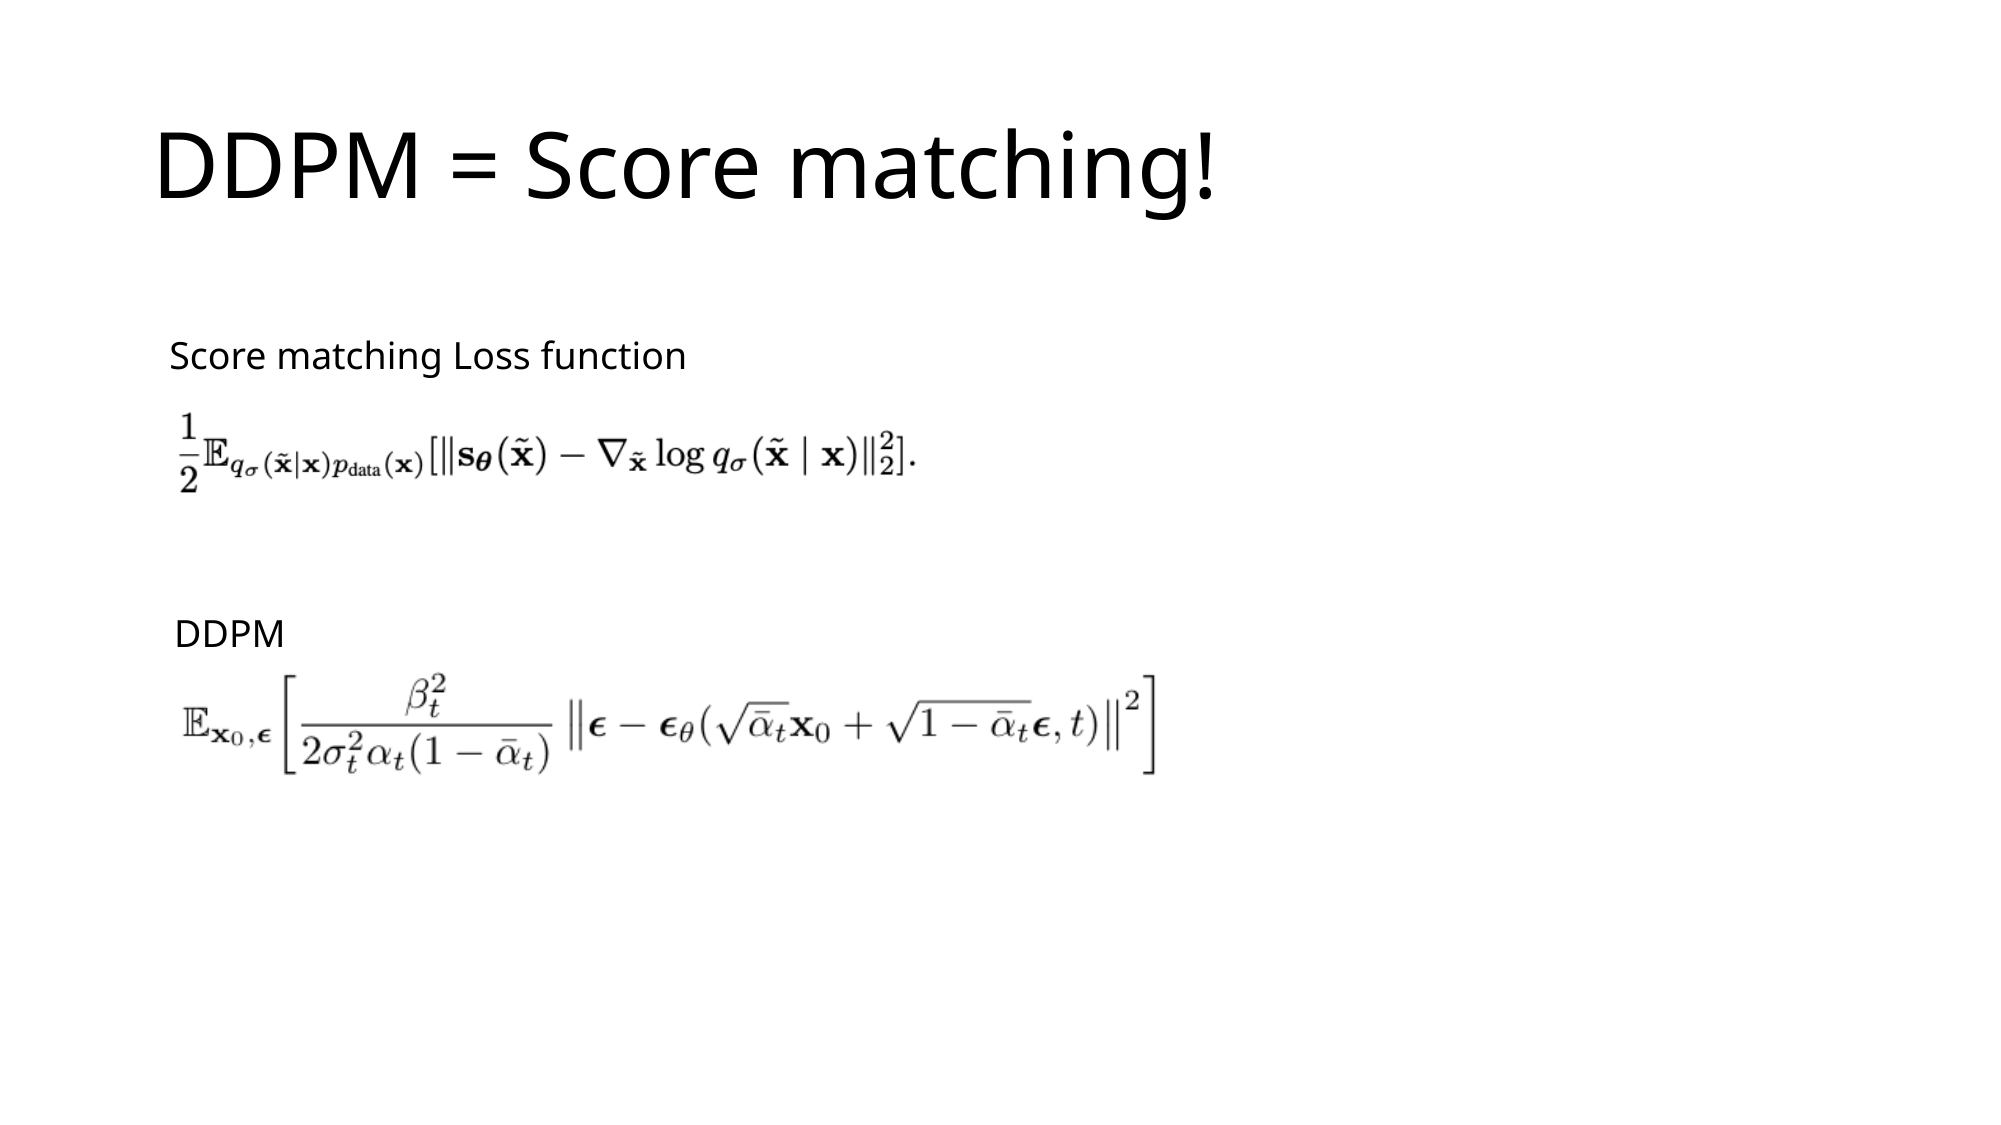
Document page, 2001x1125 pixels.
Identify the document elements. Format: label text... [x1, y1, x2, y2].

picture [159, 663, 1192, 786]
text_box DDPM [159, 602, 301, 663]
text_box Score matching Loss function [154, 324, 703, 385]
title DDPM = Score matching! [137, 59, 1863, 278]
picture [159, 401, 932, 509]
